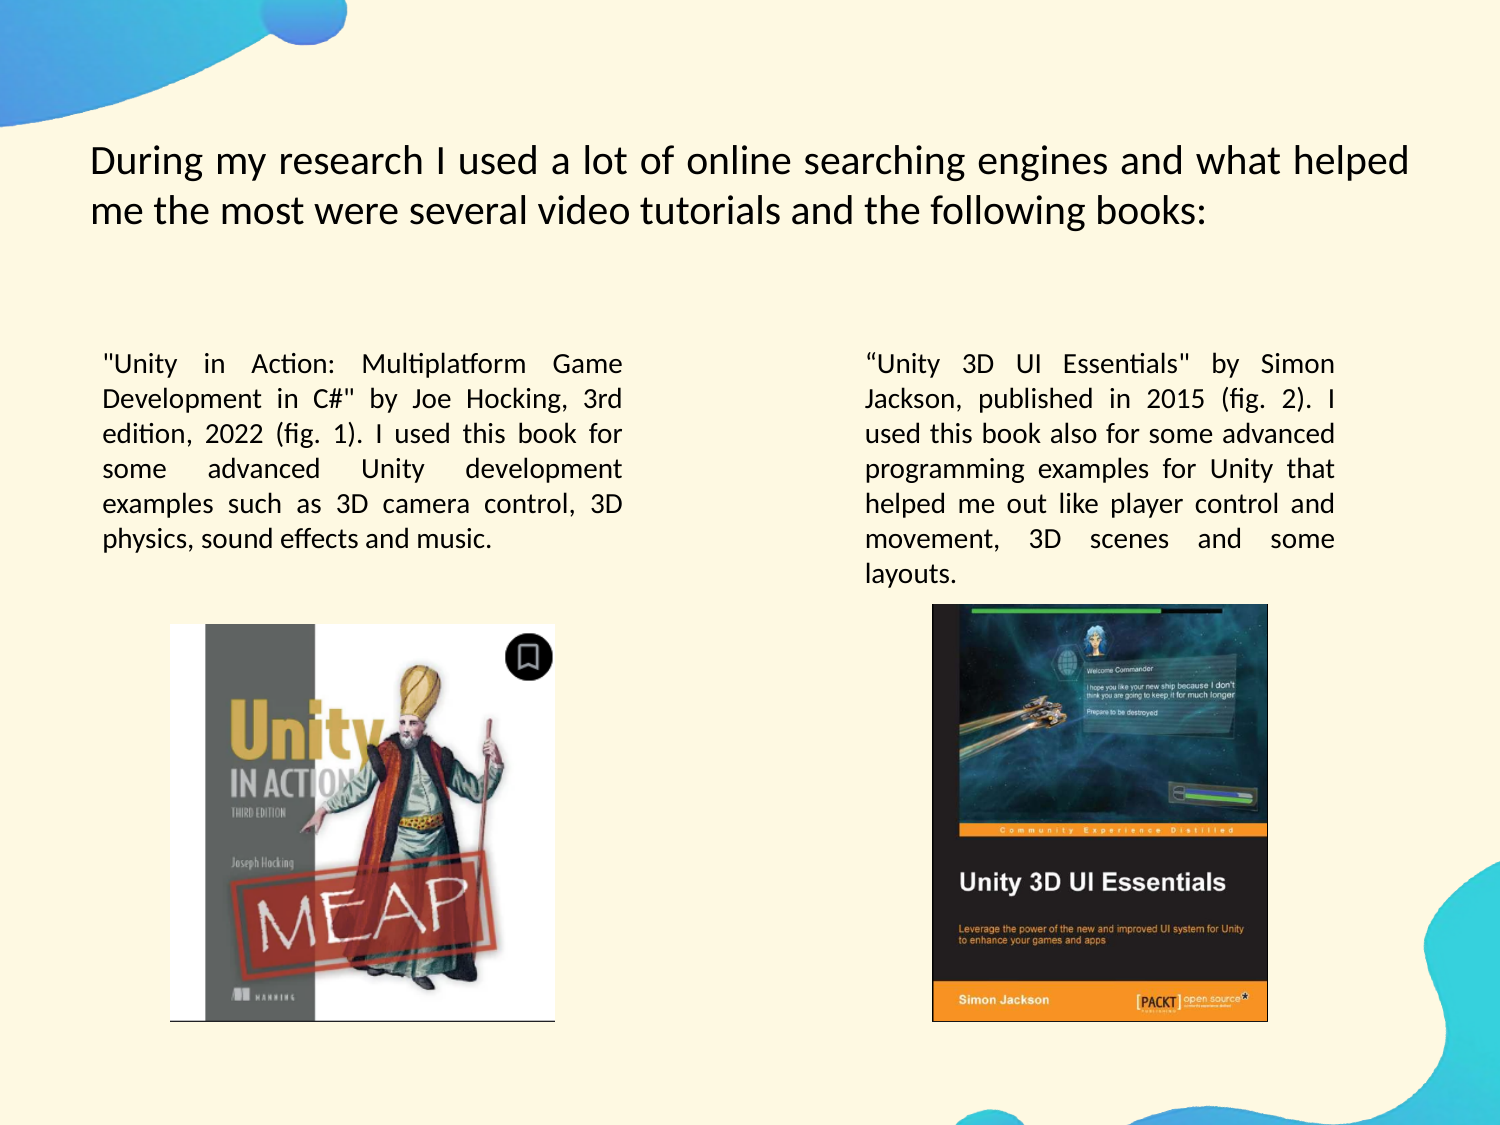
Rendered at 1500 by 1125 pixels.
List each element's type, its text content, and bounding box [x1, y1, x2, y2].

picture [0, 0, 436, 261]
list During my research I used a lot of online searching engines and what helped me the most were several video tutorials and the following books: [75, 125, 1425, 338]
picture [170, 624, 555, 1022]
text_box "Unity in Action: Multiplatform Game Development in C#" by Joe Hocking, 3rd edition, 2022 (fig. 1). I used this book for some advanced Unity development examples such as 3D camera control, 3D physics, sound effects and music. [87, 337, 638, 562]
text_box “Unity 3D UI Essentials" by Simon Jackson, published in 2015 (fig. 2). I used this book also for some advanced programming examples for Unity that helped me out like player control and movement, 3D scenes and some layouts. [849, 337, 1350, 642]
picture [902, 604, 1500, 1125]
